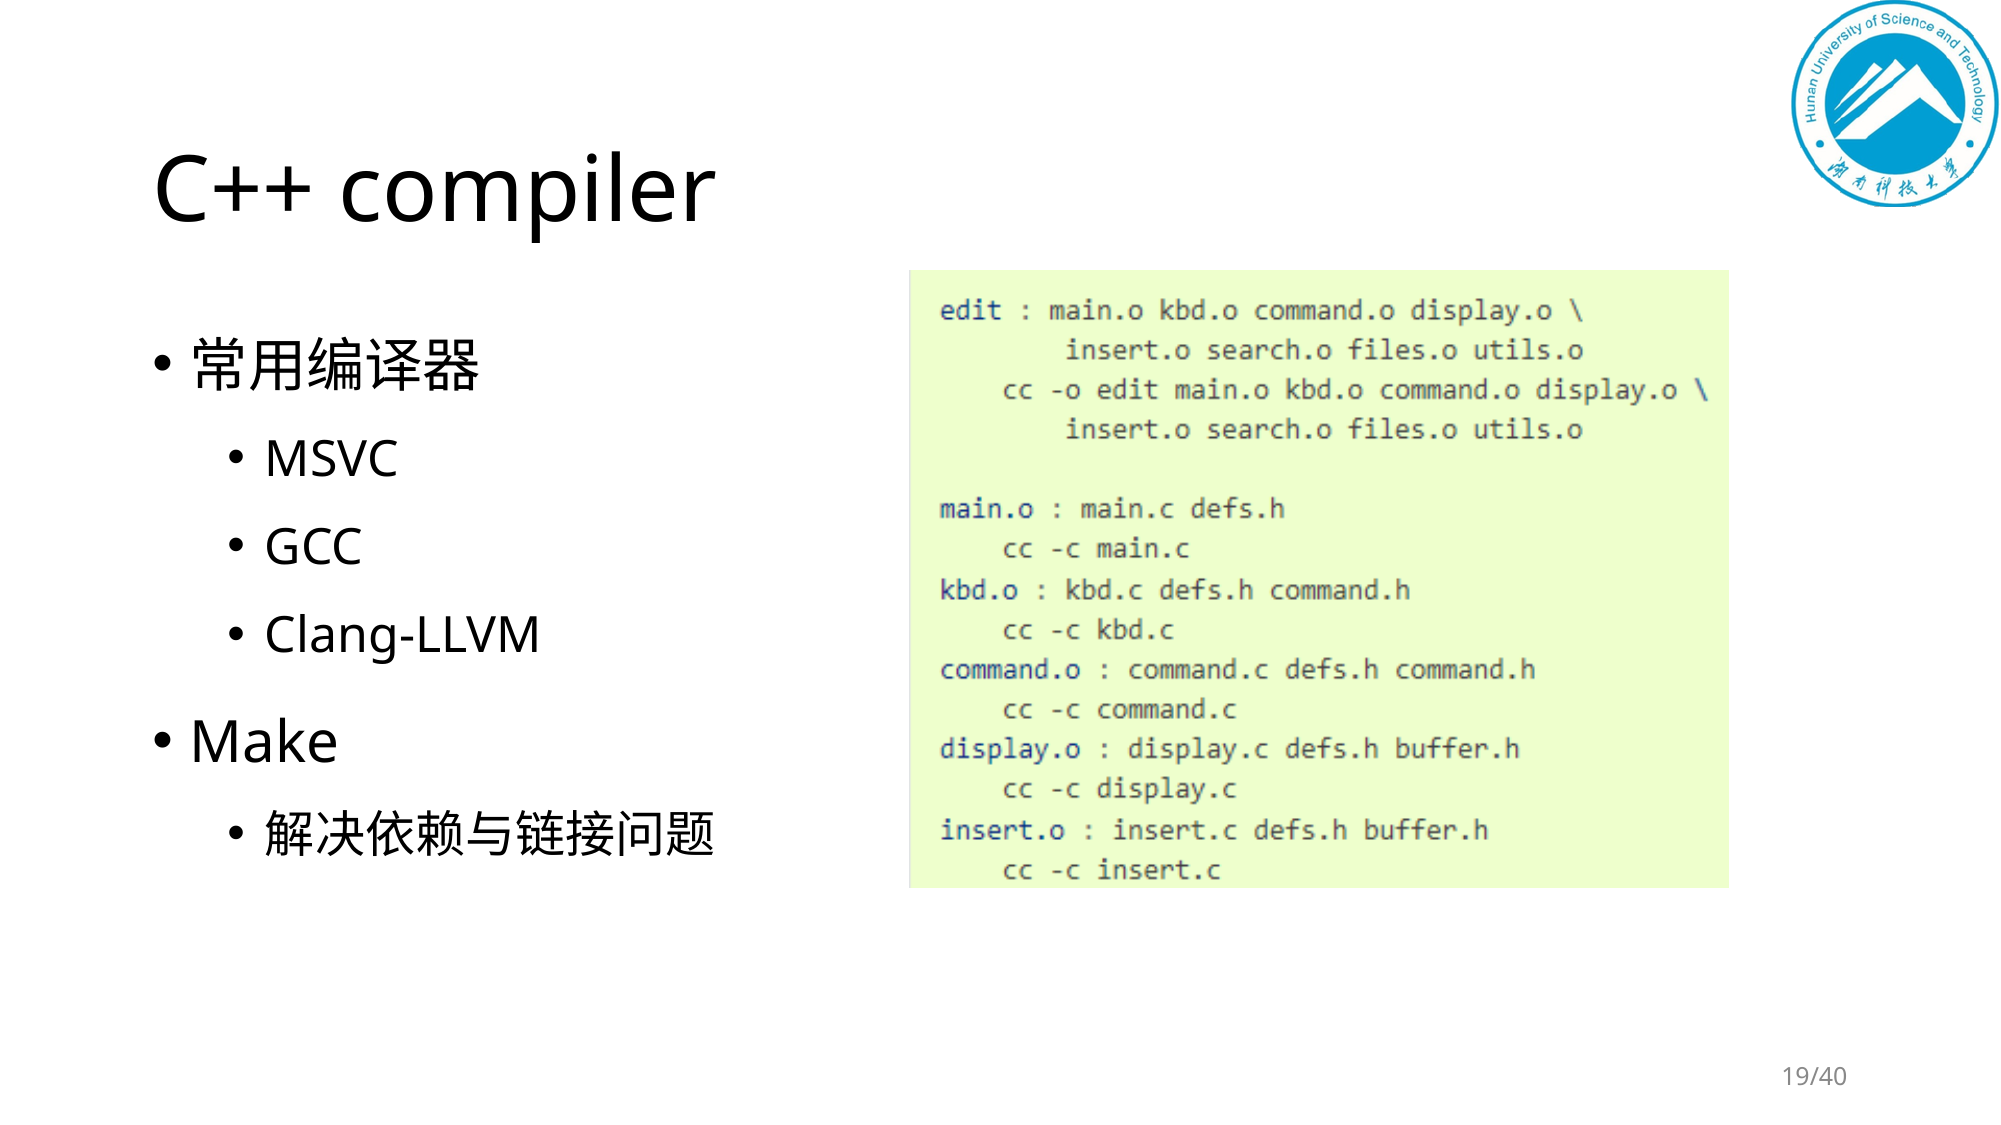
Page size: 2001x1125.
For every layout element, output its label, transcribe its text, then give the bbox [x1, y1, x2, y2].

picture [1796, 4, 1994, 204]
picture [1788, 0, 1880, 207]
picture [909, 270, 1729, 888]
picture [1910, 0, 2000, 207]
slide_number 19/40 [1412, 1042, 1863, 1103]
list 常用编译器 MSVC GCC Clang-LLVM Make 解决依赖与链接问题 [137, 299, 1863, 1014]
title C++ compiler [137, 59, 1863, 278]
